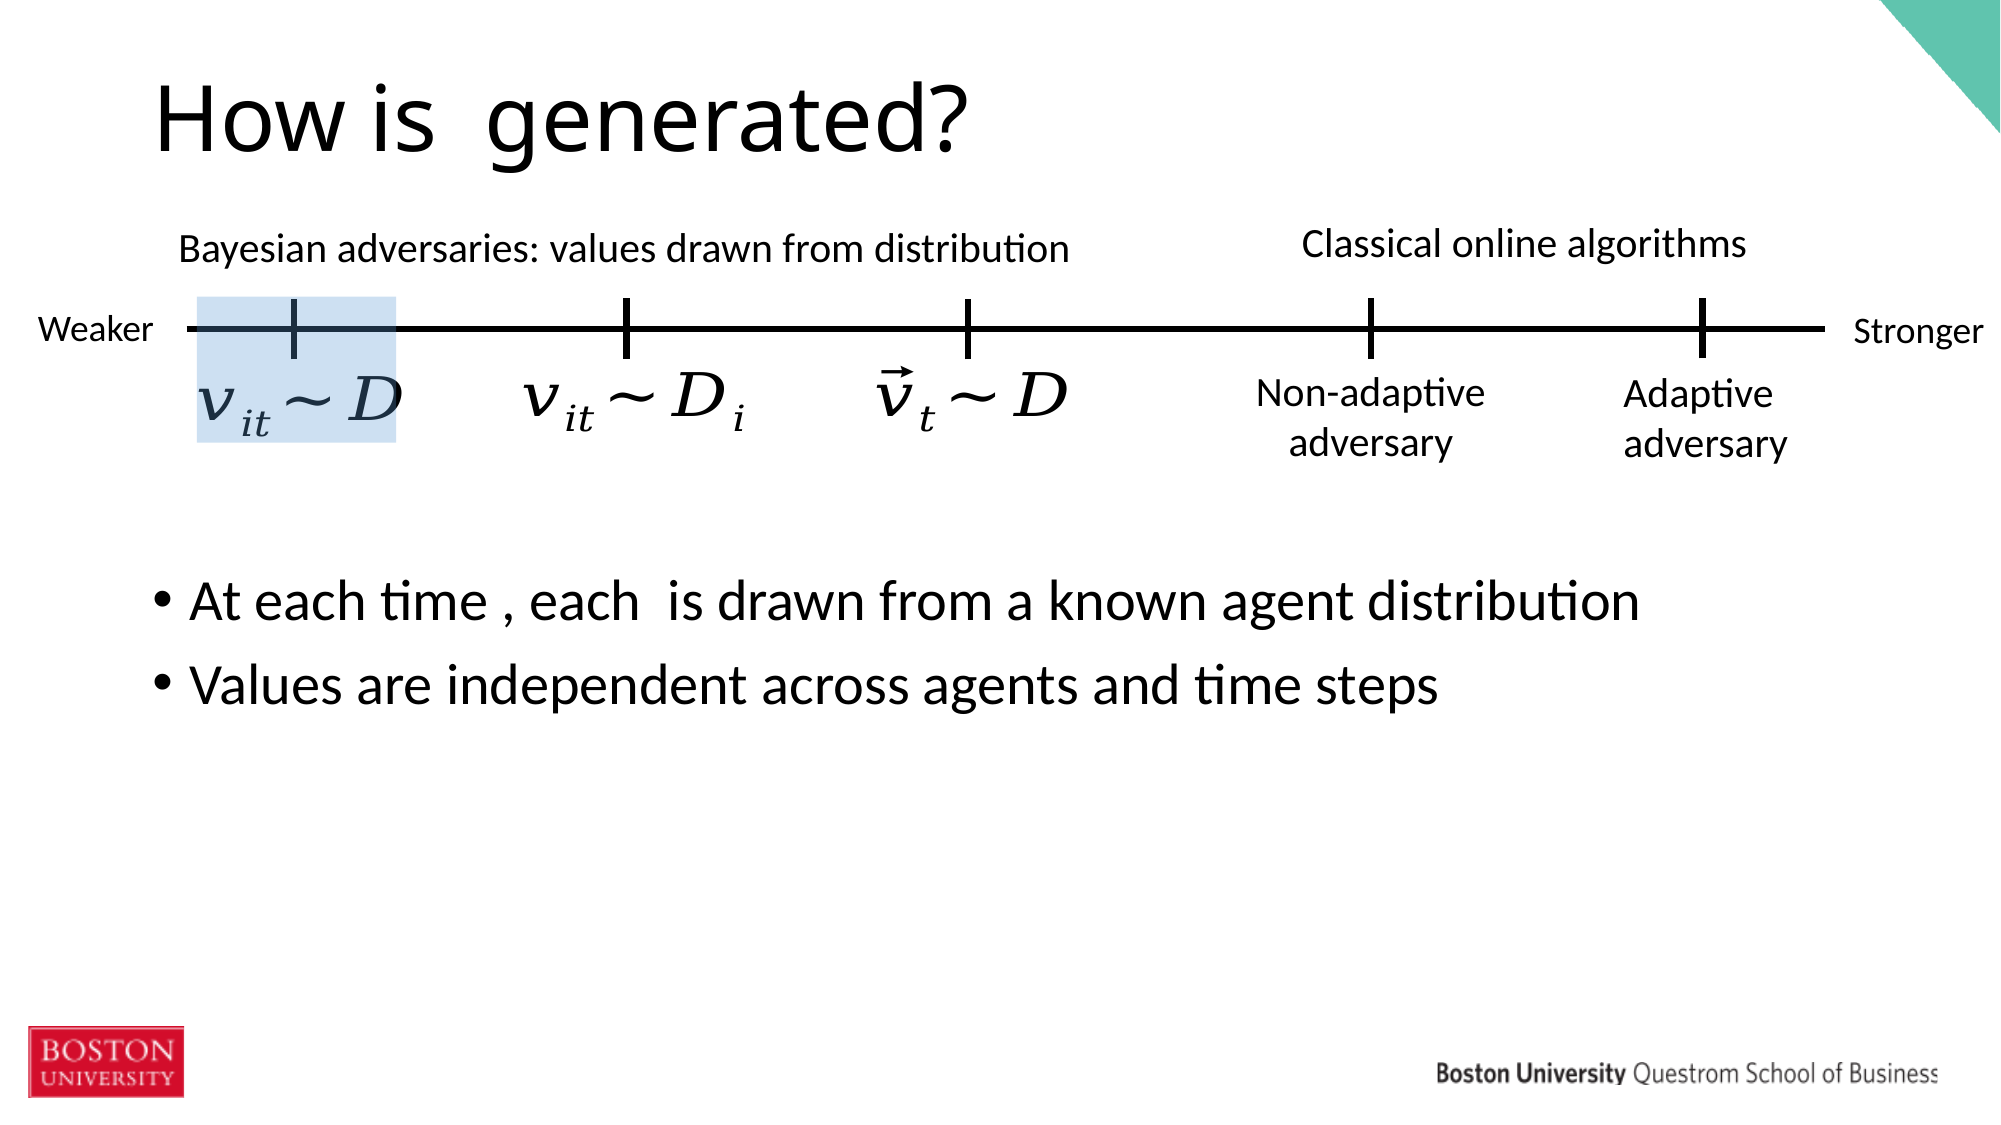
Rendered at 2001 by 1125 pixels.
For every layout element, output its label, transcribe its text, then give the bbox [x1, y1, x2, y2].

text_box Adaptive adversary [1608, 358, 1804, 473]
text_box Bayesian adversaries: values drawn from distribution [163, 213, 1086, 279]
text_box Weaker [23, 296, 170, 357]
text_box Classical online algorithms [1287, 208, 1763, 274]
picture [1821, 0, 2001, 159]
text_box Stronger [1838, 298, 2000, 359]
text_box [196, 296, 397, 329]
text_box Non-adaptive adversary [1241, 357, 1501, 472]
text_box [196, 330, 397, 444]
